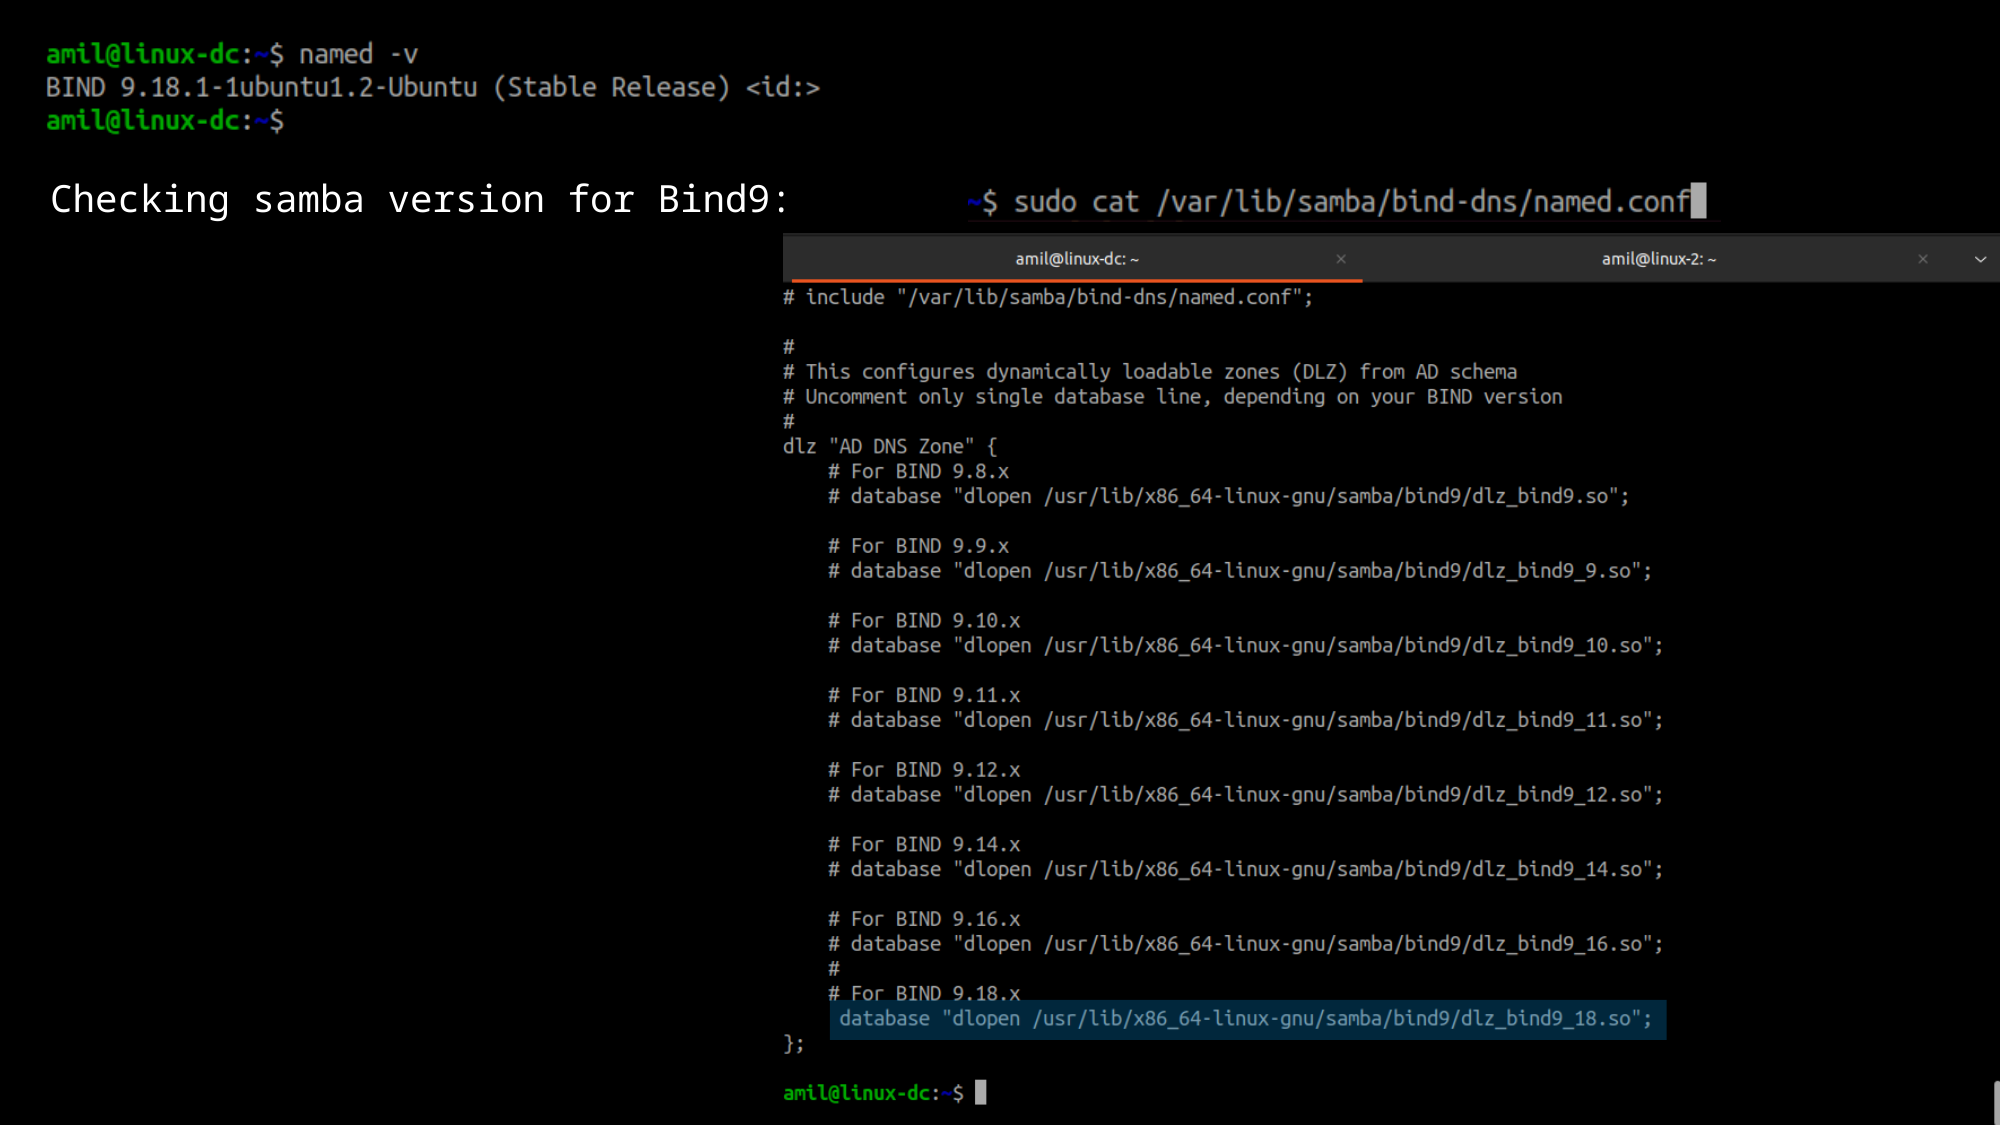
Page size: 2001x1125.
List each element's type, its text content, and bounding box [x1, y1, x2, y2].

picture [968, 173, 1721, 222]
picture [46, 38, 851, 136]
text_box Checking samba version for Bind9: [34, 167, 1252, 228]
picture [782, 233, 2000, 1125]
